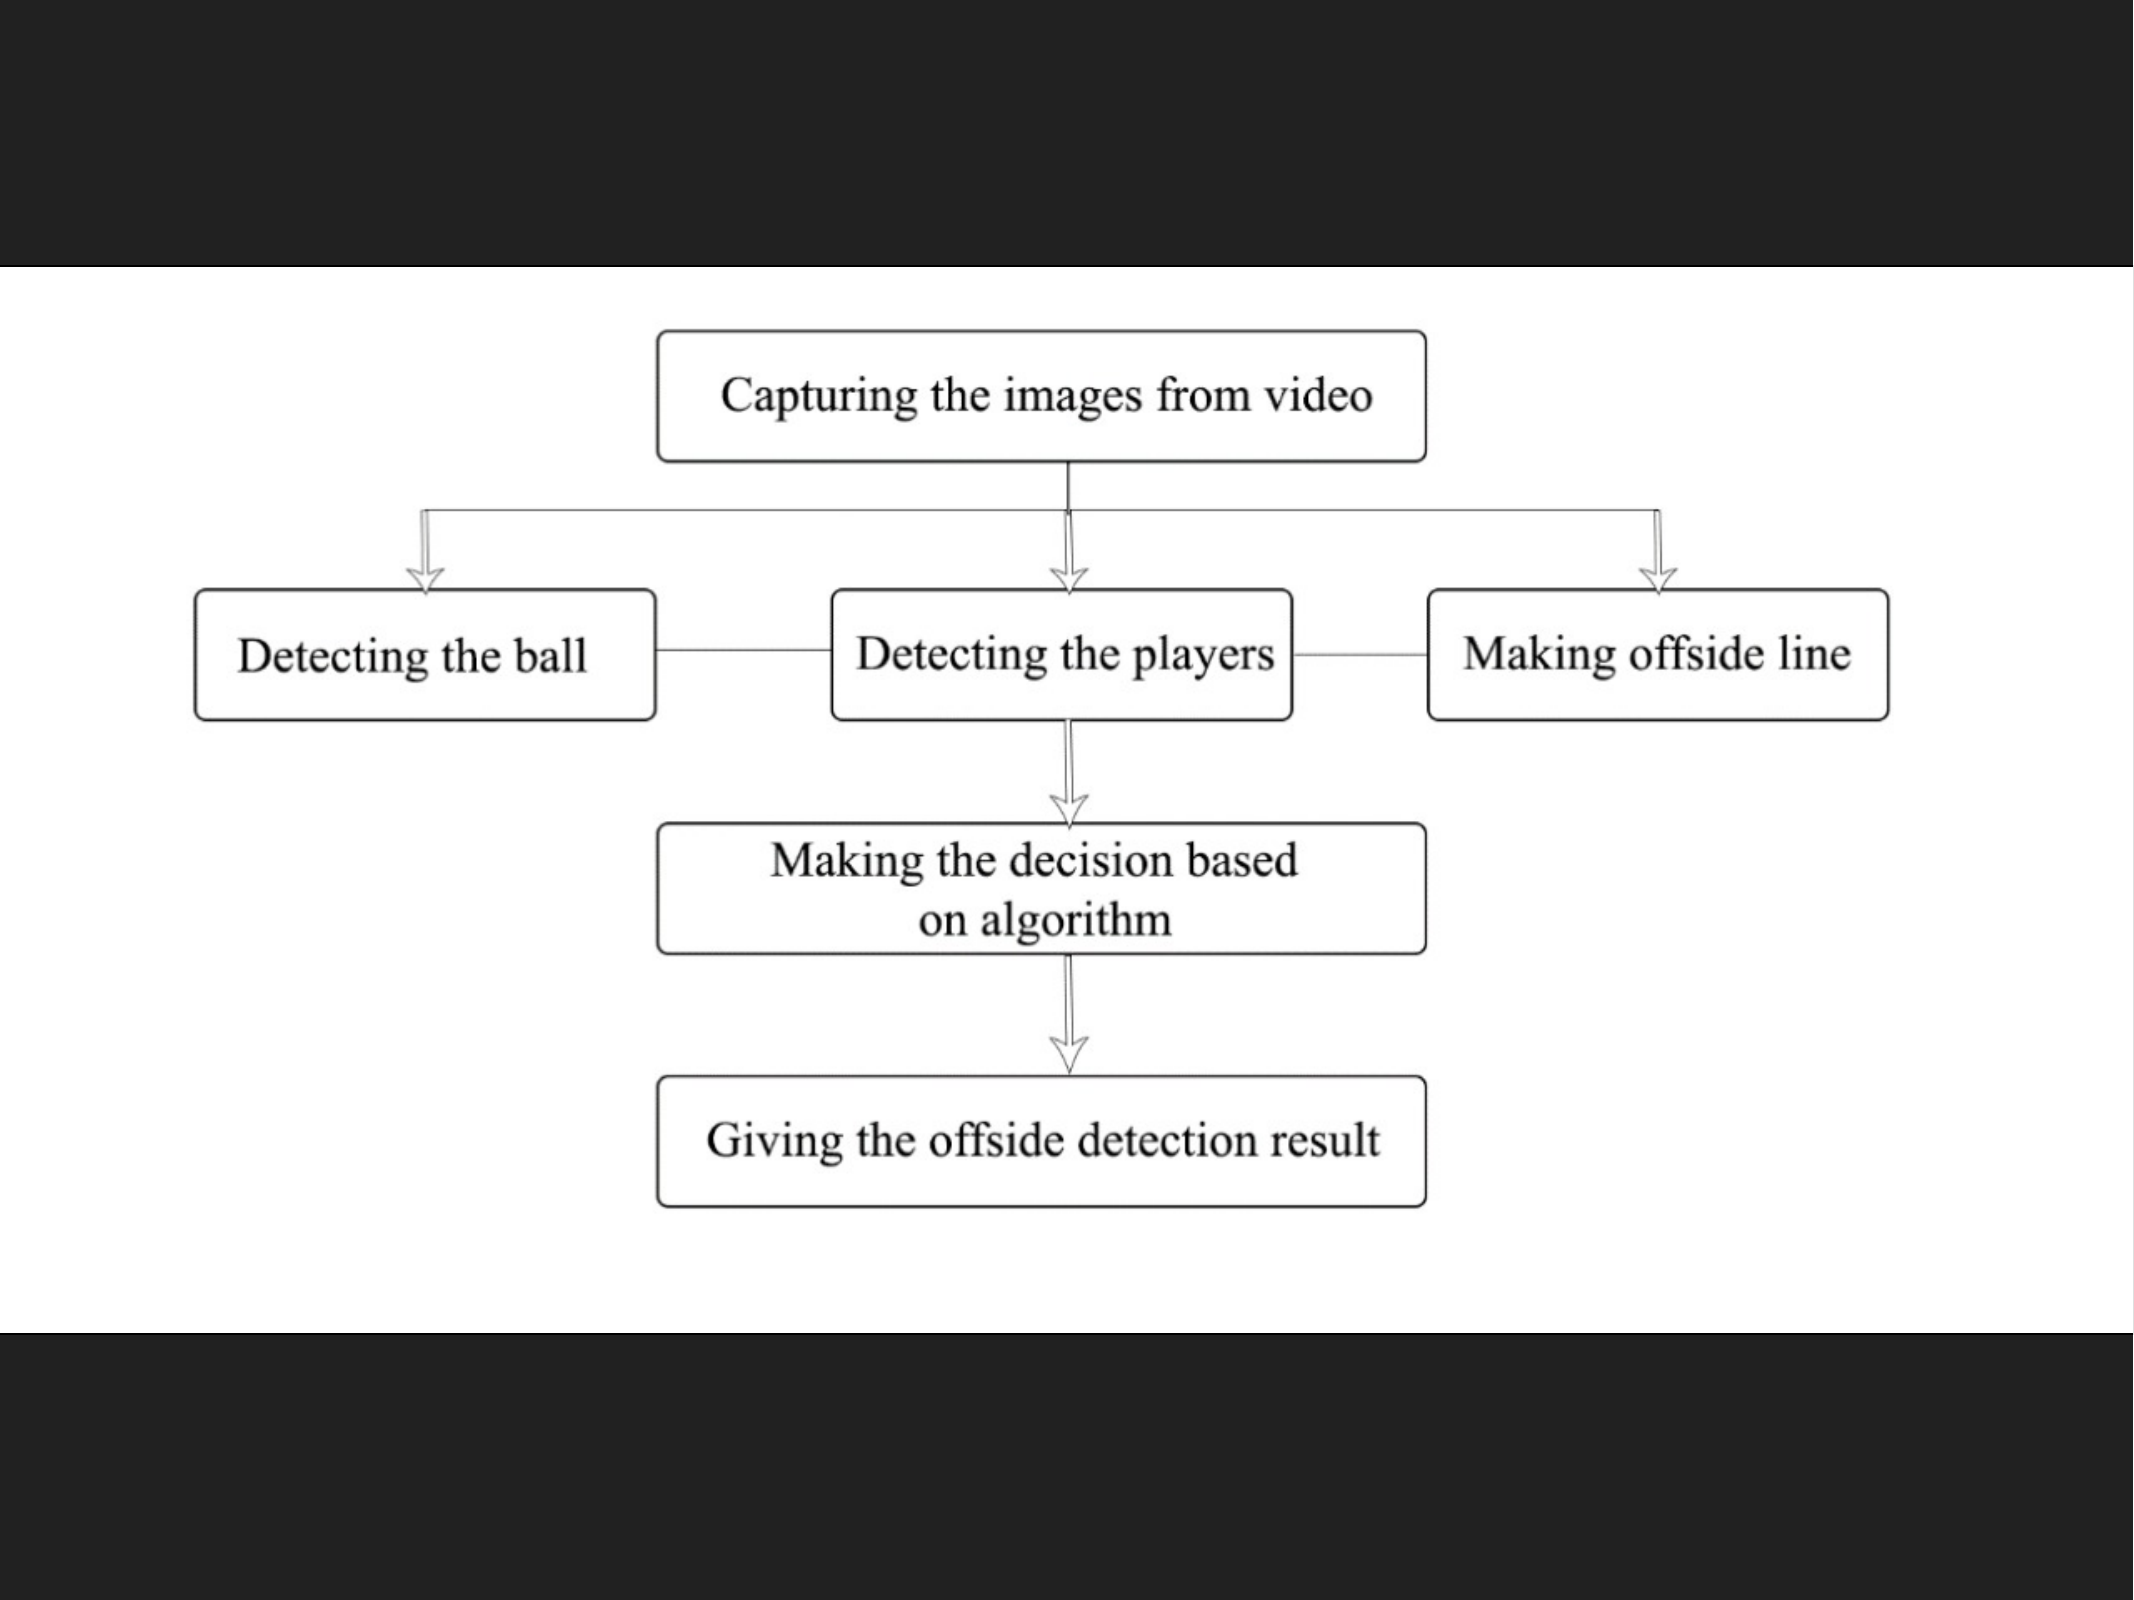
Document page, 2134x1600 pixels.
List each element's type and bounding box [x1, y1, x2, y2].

picture [0, 266, 2134, 1334]
